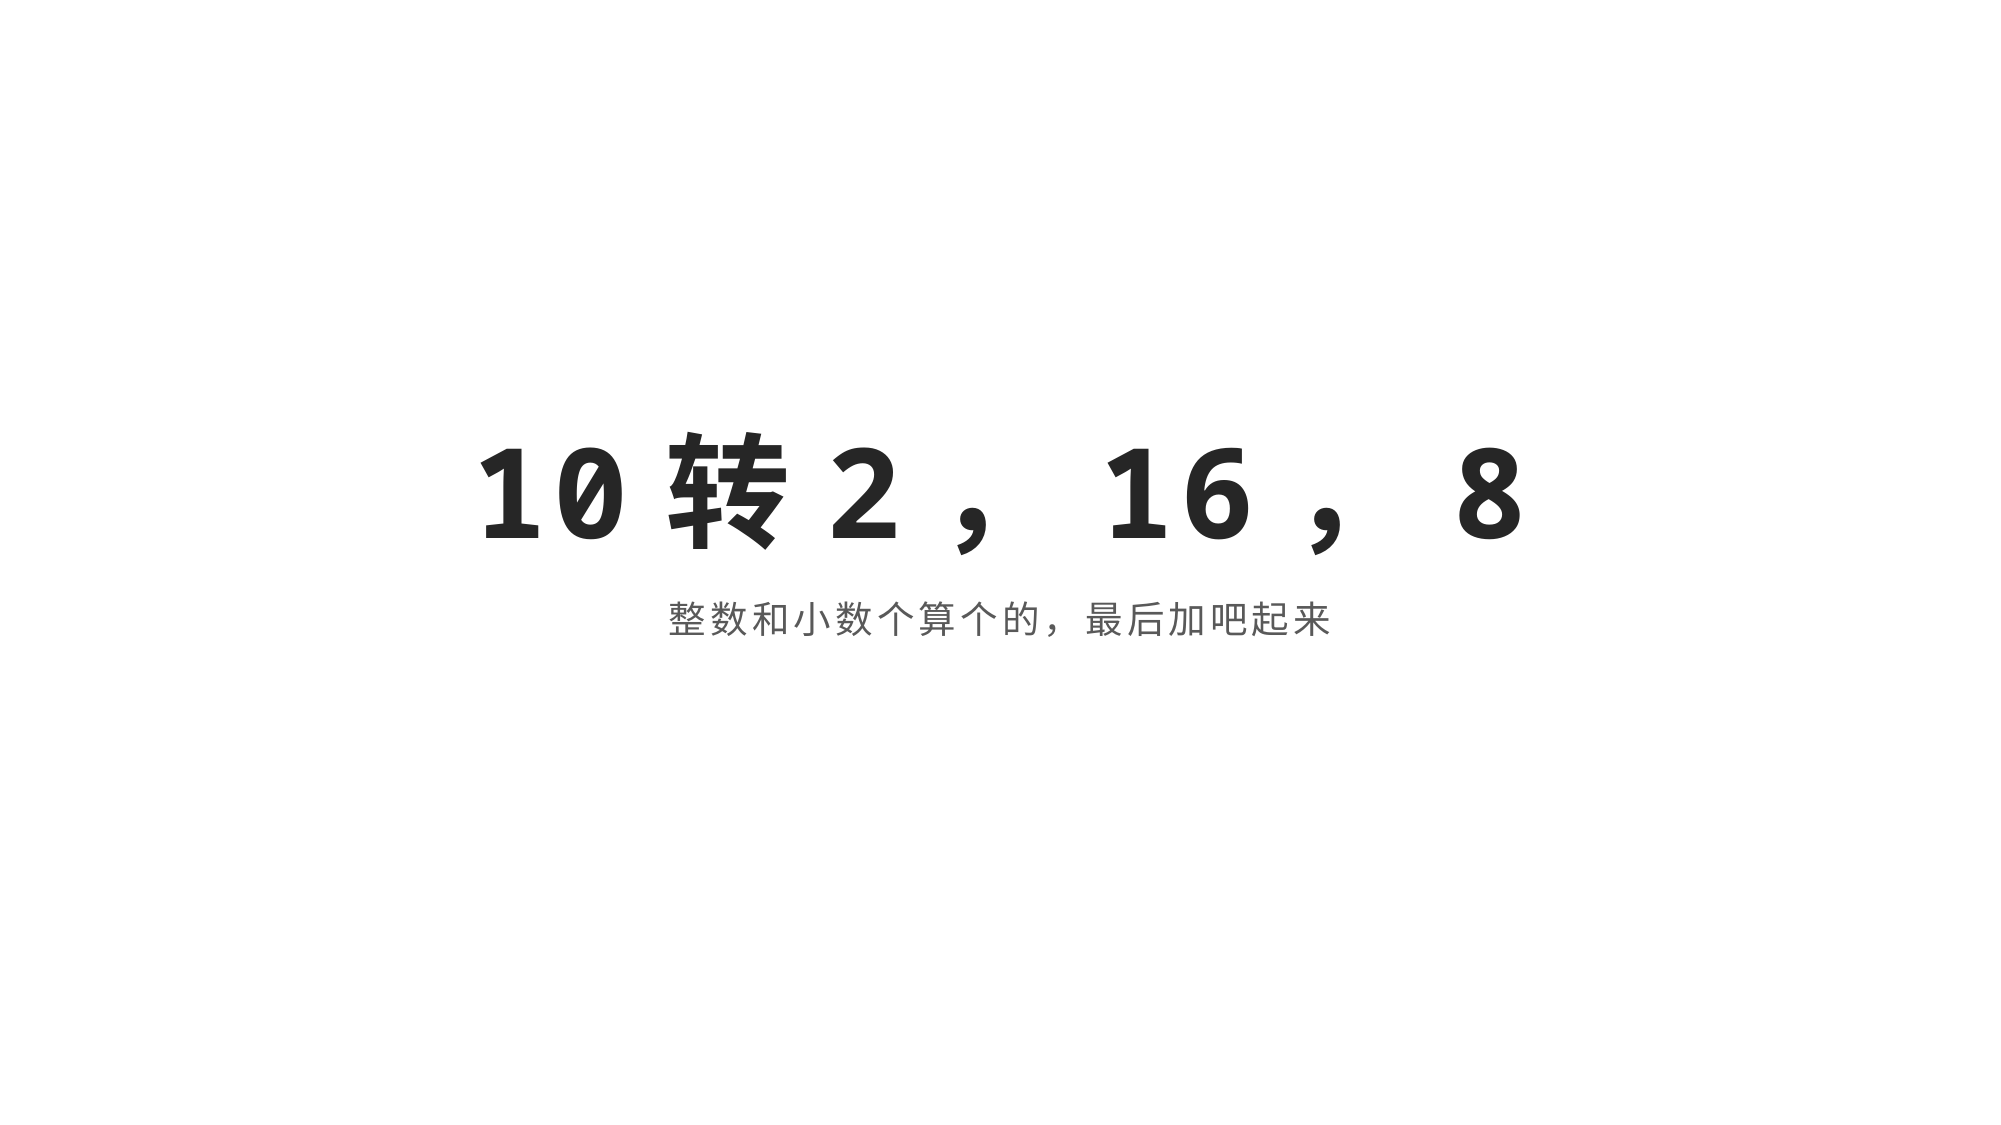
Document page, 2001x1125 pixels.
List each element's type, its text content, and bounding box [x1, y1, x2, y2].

title 10转2，16，8 [196, 149, 1805, 572]
subtitle 整数和小数个算个的，最后加吧起来 [196, 584, 1805, 826]
